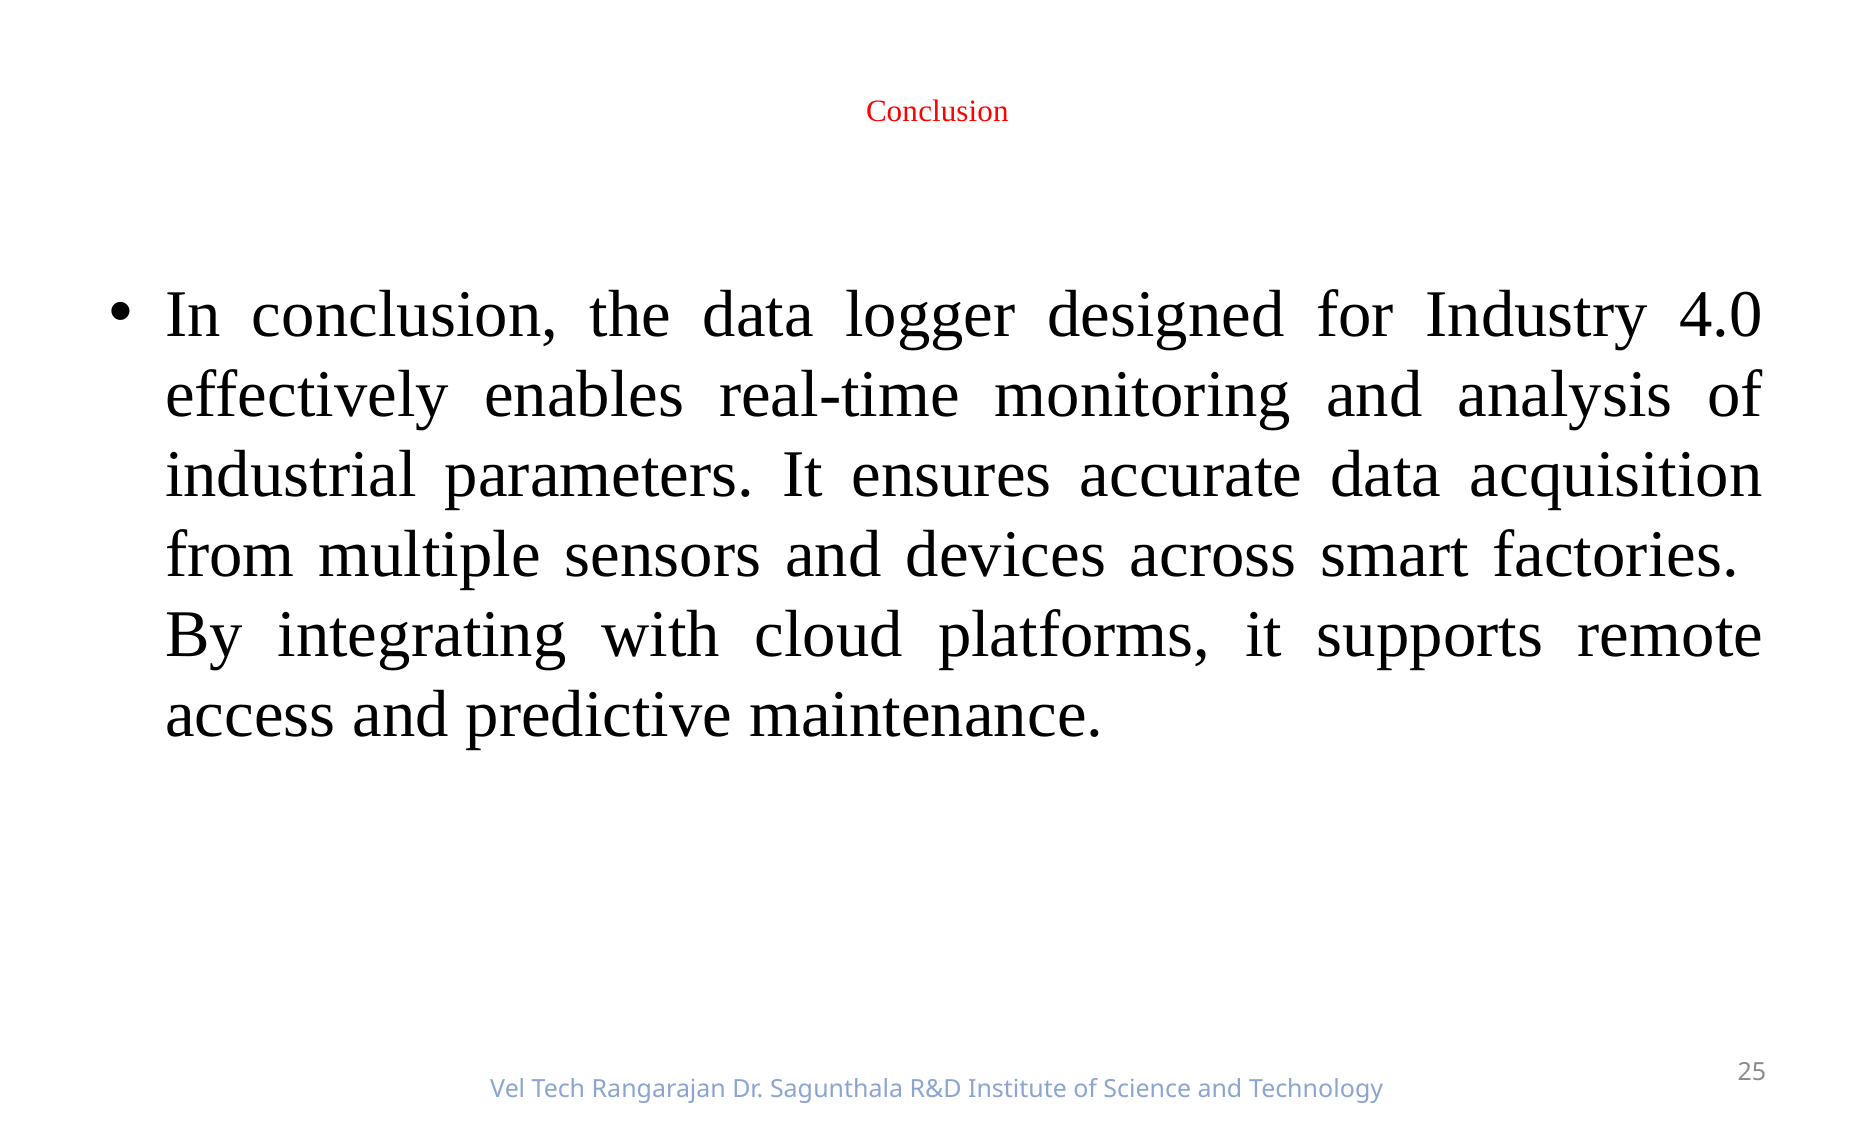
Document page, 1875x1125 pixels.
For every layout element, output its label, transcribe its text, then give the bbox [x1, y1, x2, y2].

list In conclusion, the data logger designed for Industry 4.0 effectively enables real-time monitoring and analysis of industrial parameters. It ensures accurate data acquisition from multiple sensors and devices across smart factories. By integrating with cloud platforms, it supports remote access and predictive maintenance. [93, 262, 1782, 1005]
title Conclusion [93, 45, 1782, 173]
footer Vel Tech Rangarajan Dr. Sagunthala R&D Institute of Science and Technology [0, 1059, 1875, 1120]
slide_number 25 [1343, 1042, 1782, 1103]
